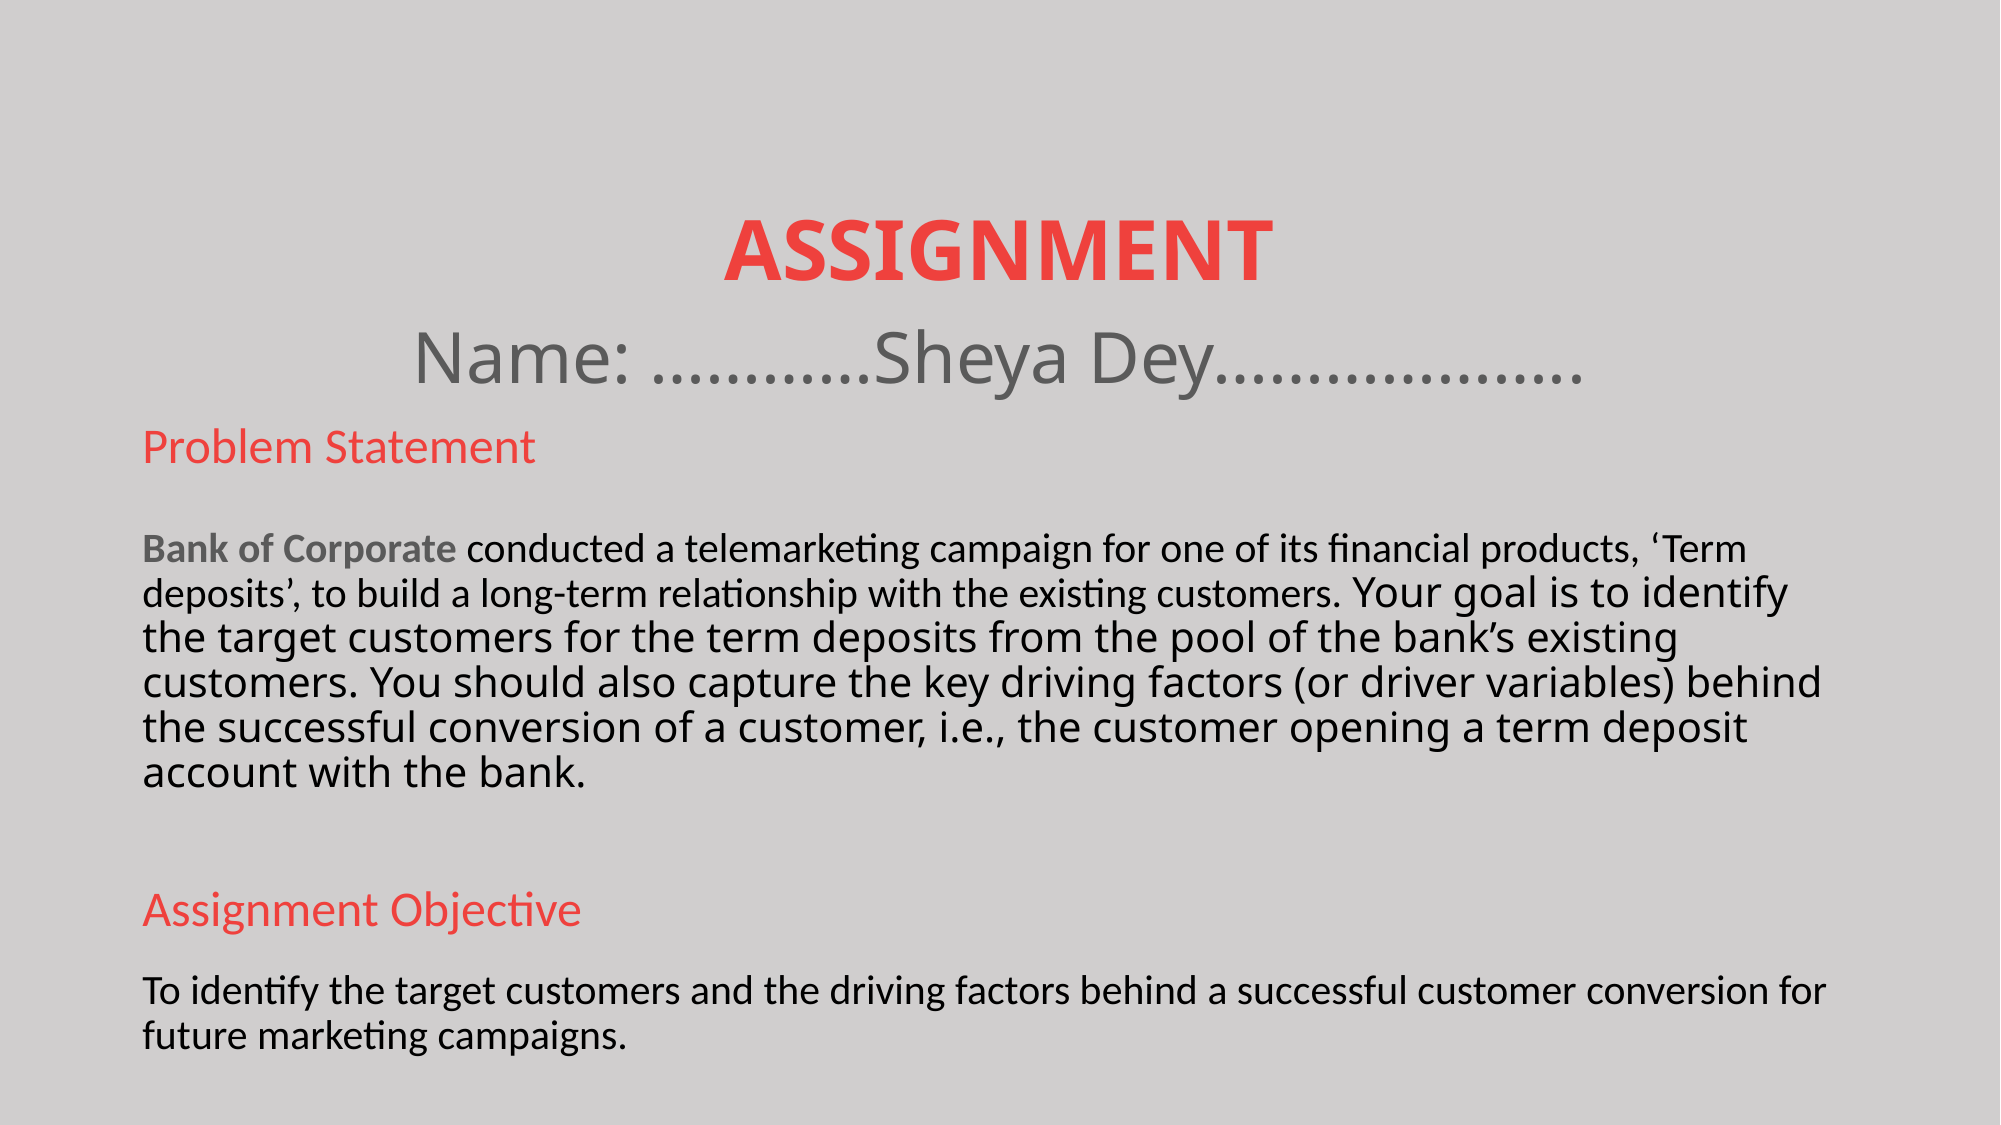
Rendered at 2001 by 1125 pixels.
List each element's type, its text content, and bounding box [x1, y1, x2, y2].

title ASSIGNMENT Name: …………Sheya Dey……………….. [137, 195, 1863, 413]
list Problem Statement Bank of Corporate conducted a telemarketing campaign for one of its financial products, ‘Term deposits’, to build a long-term relationship with the existing customers. Your goal is to identify the target customers for the term deposits from the pool of the bank’s existing customers. You should also capture the key driving factors (or driver variables) behind the successful conversion of a customer, i.e., the customer opening a term deposit account with the bank. Assignment Objective To identify the target customers and the driving factors behind a successful customer conversion for future marketing campaigns. [119, 412, 1844, 1087]
